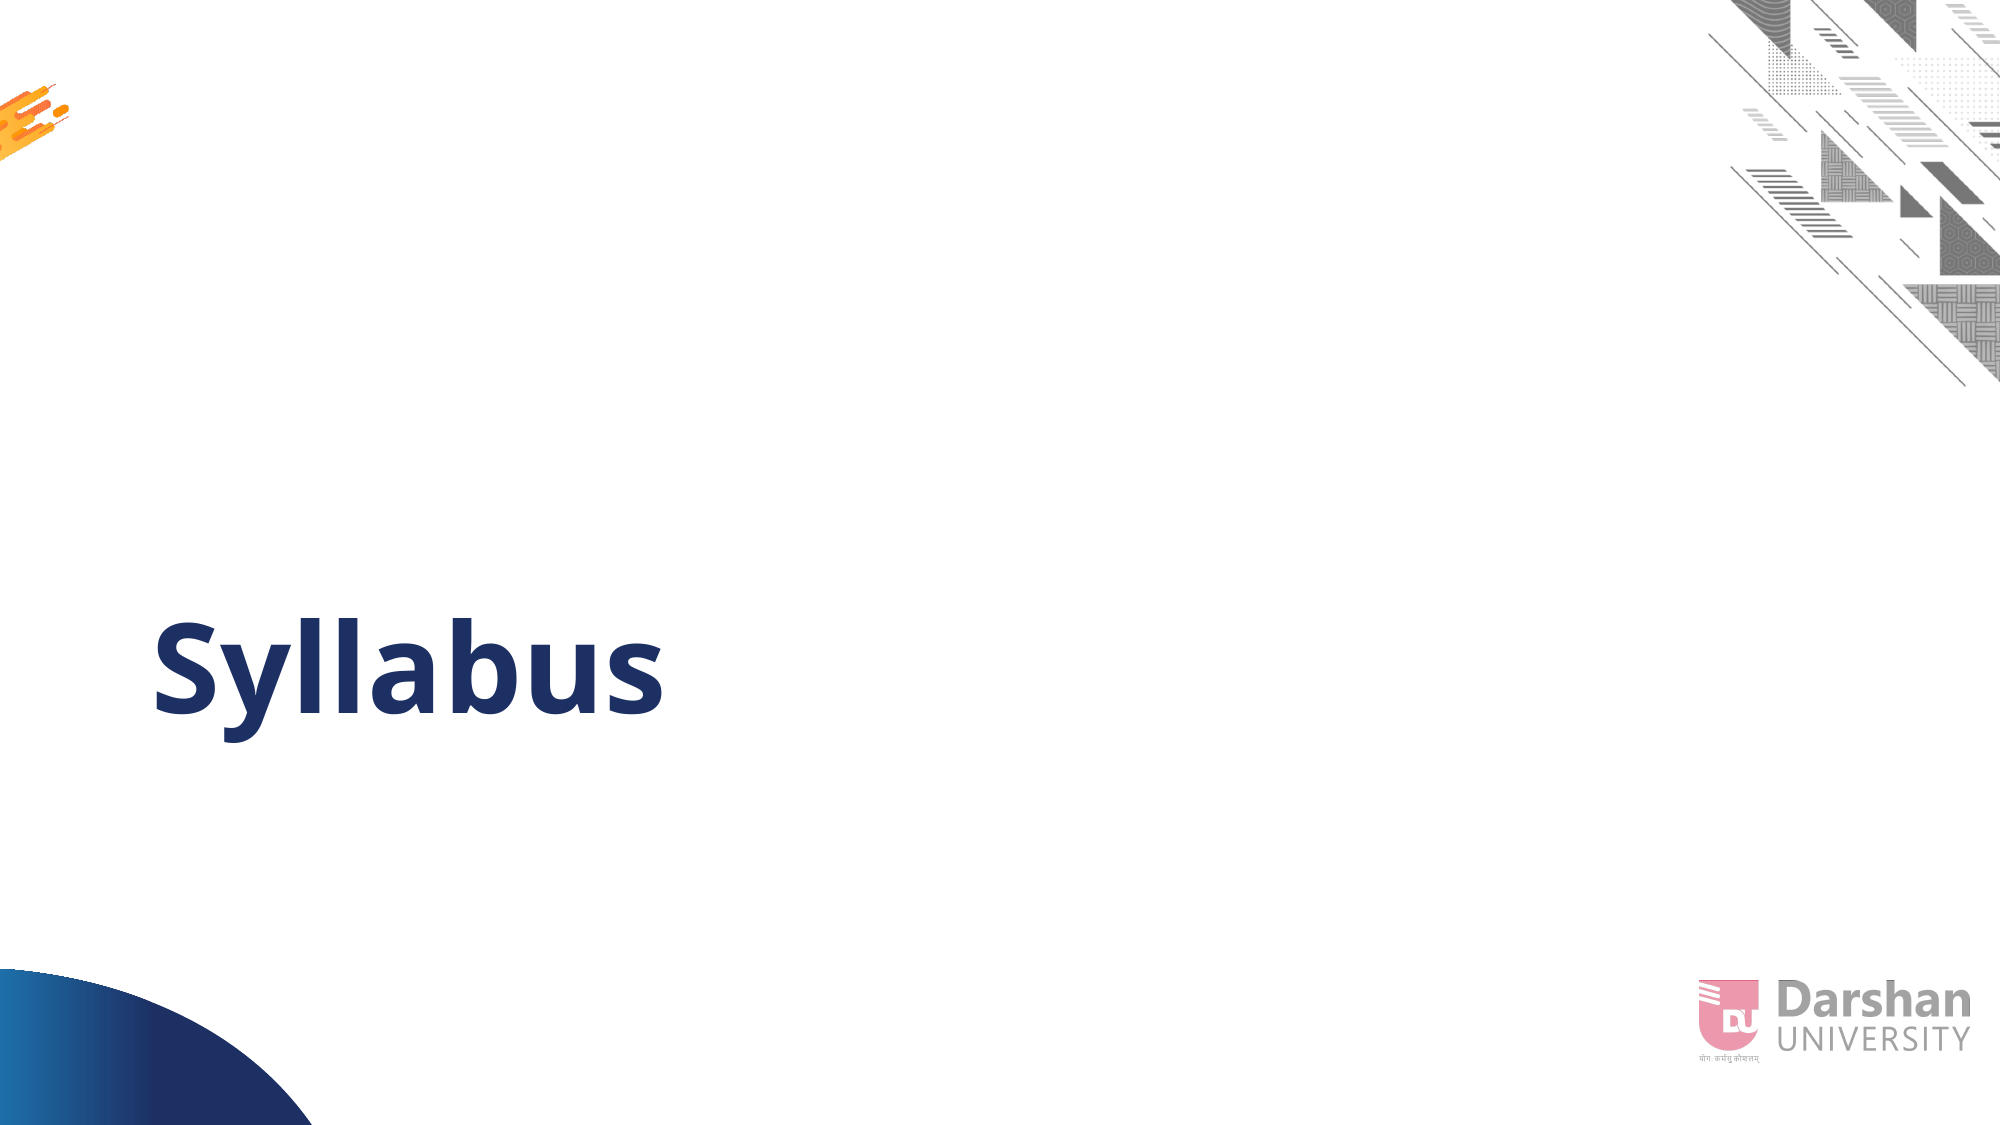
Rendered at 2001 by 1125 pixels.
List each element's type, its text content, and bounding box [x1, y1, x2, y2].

title Syllabus [136, 280, 1862, 749]
table_cell a < b [1699, 980, 1970, 1063]
picture [0, 65, 90, 193]
